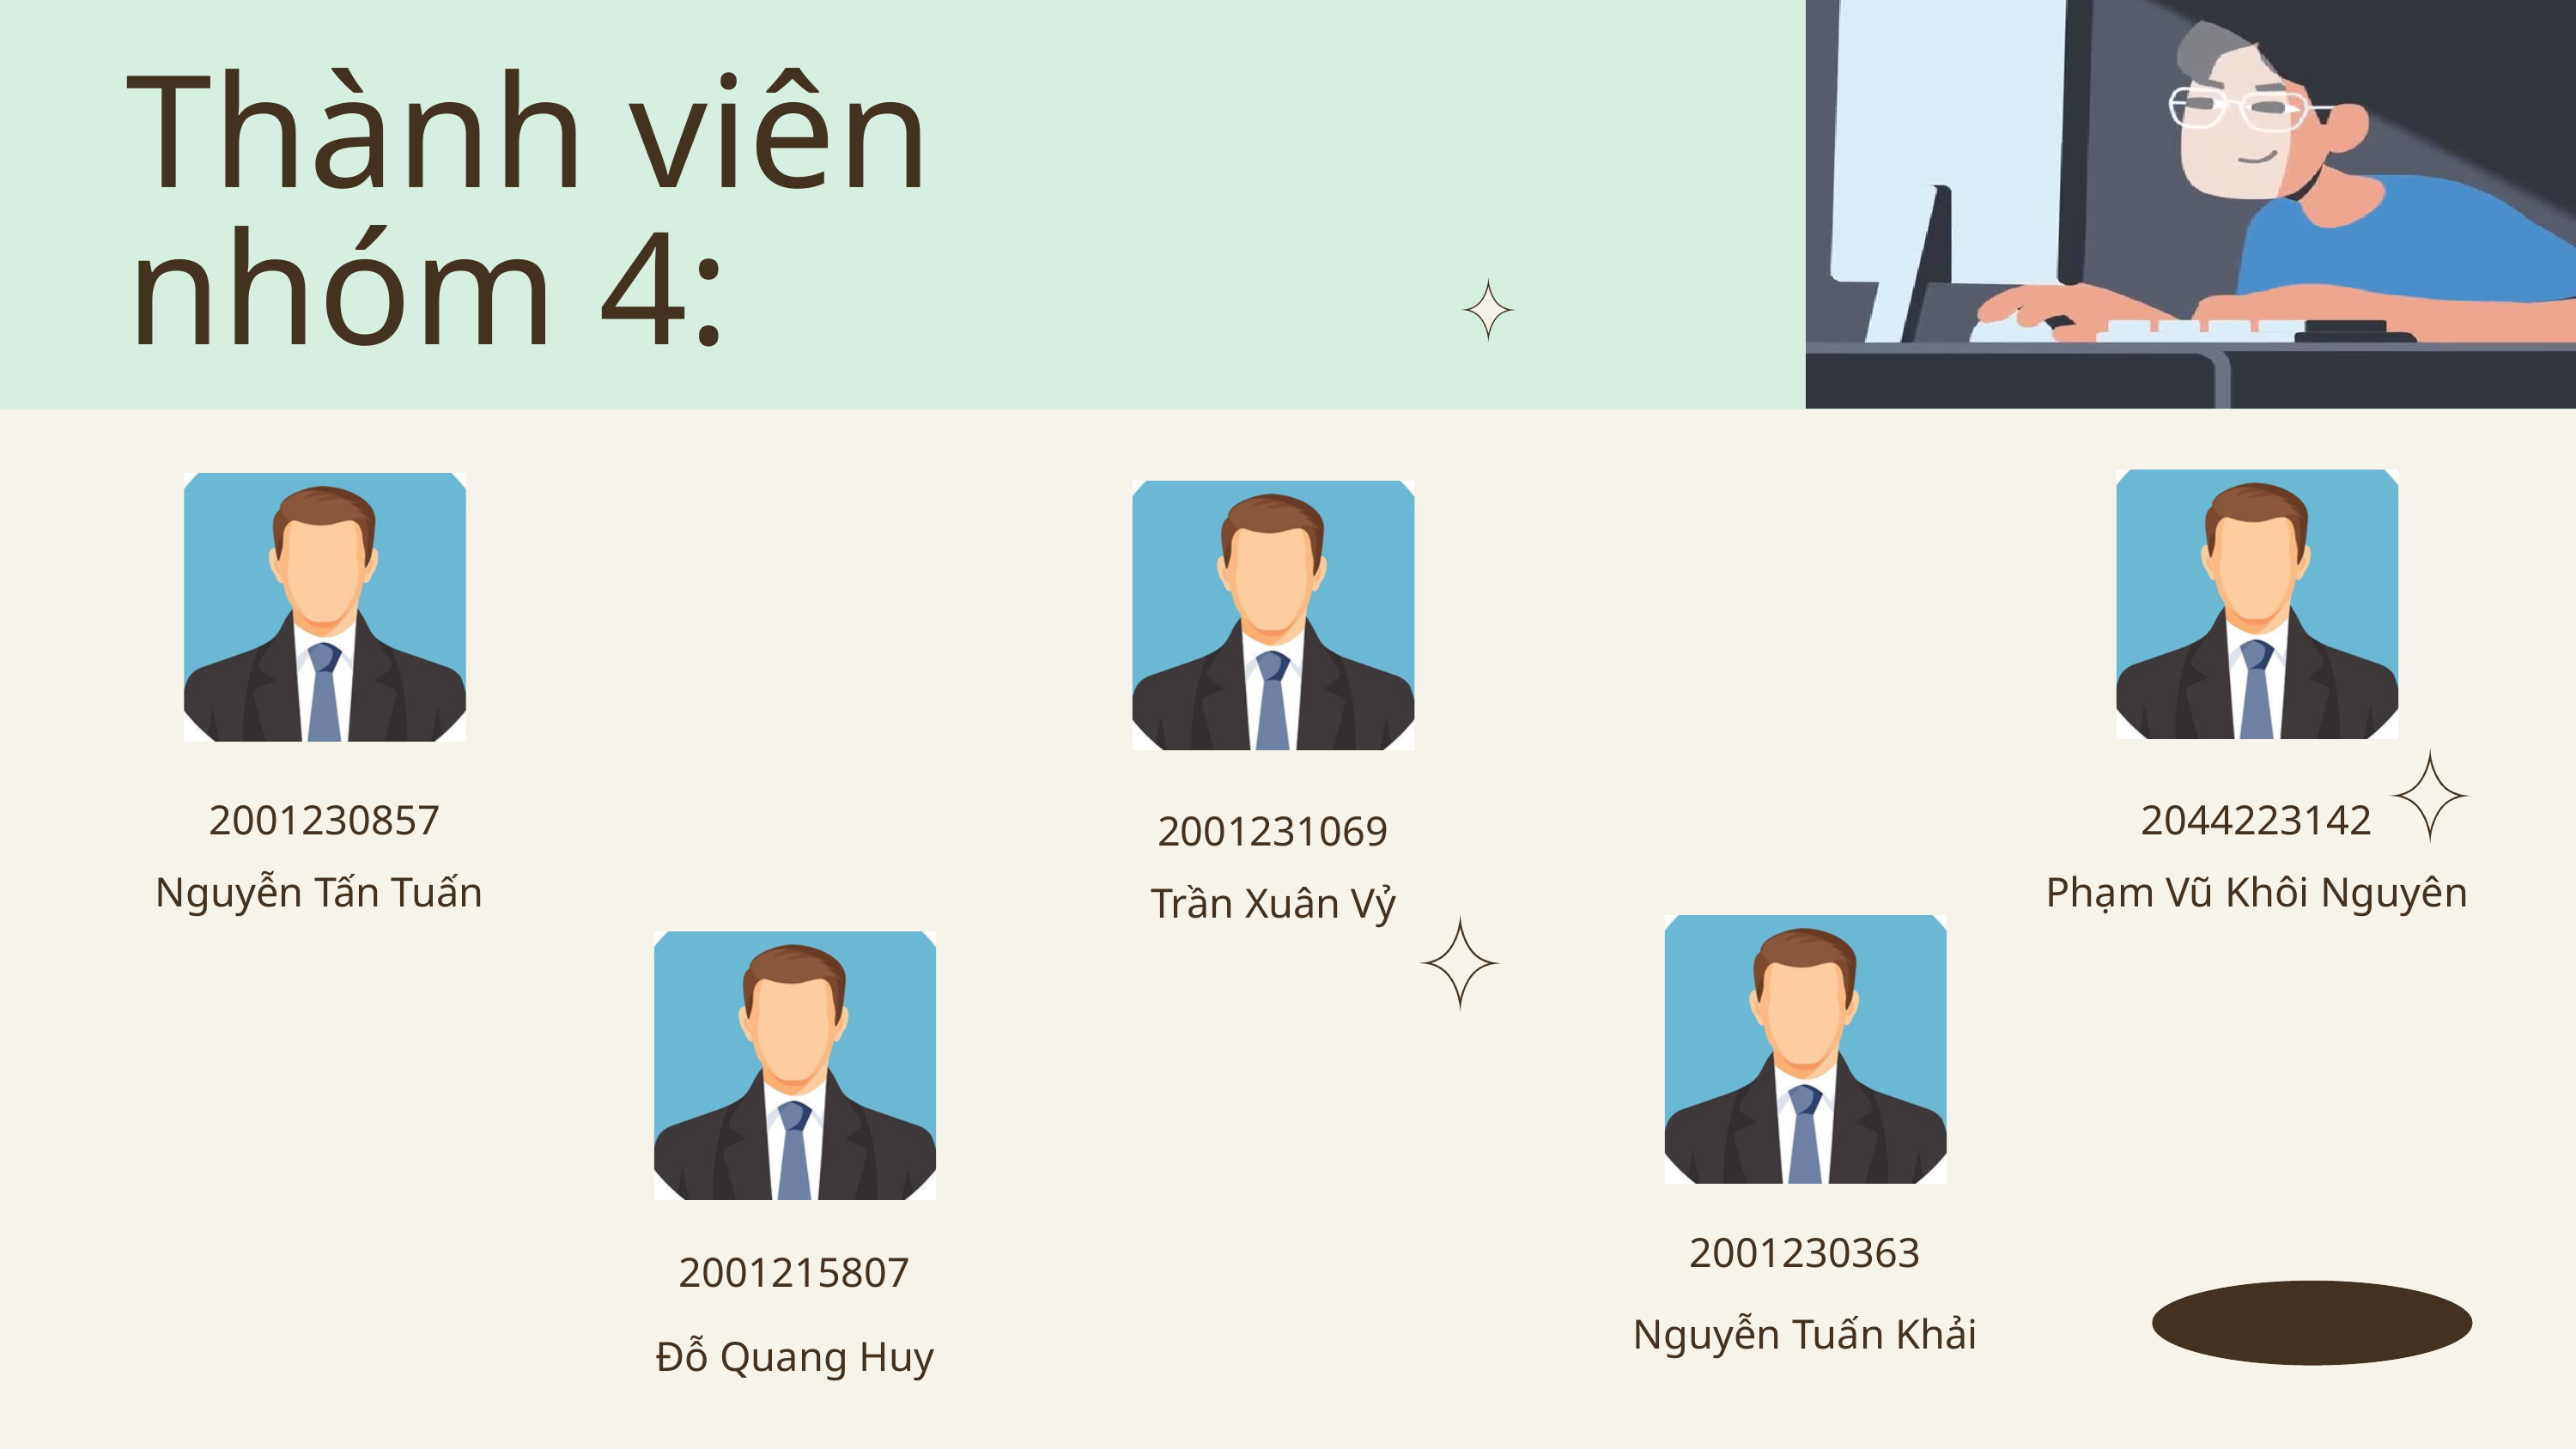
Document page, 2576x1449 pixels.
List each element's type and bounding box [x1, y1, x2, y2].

text_box [0, 0, 1801, 409]
text_box [1980, 470, 2535, 905]
text_box [1528, 914, 2083, 1347]
text_box [1805, 0, 2576, 409]
text_box [2152, 1280, 2473, 1366]
text_box [996, 481, 1551, 916]
text_box [3, 473, 647, 905]
text_box [517, 931, 1072, 1369]
text_box [1419, 924, 1504, 1012]
